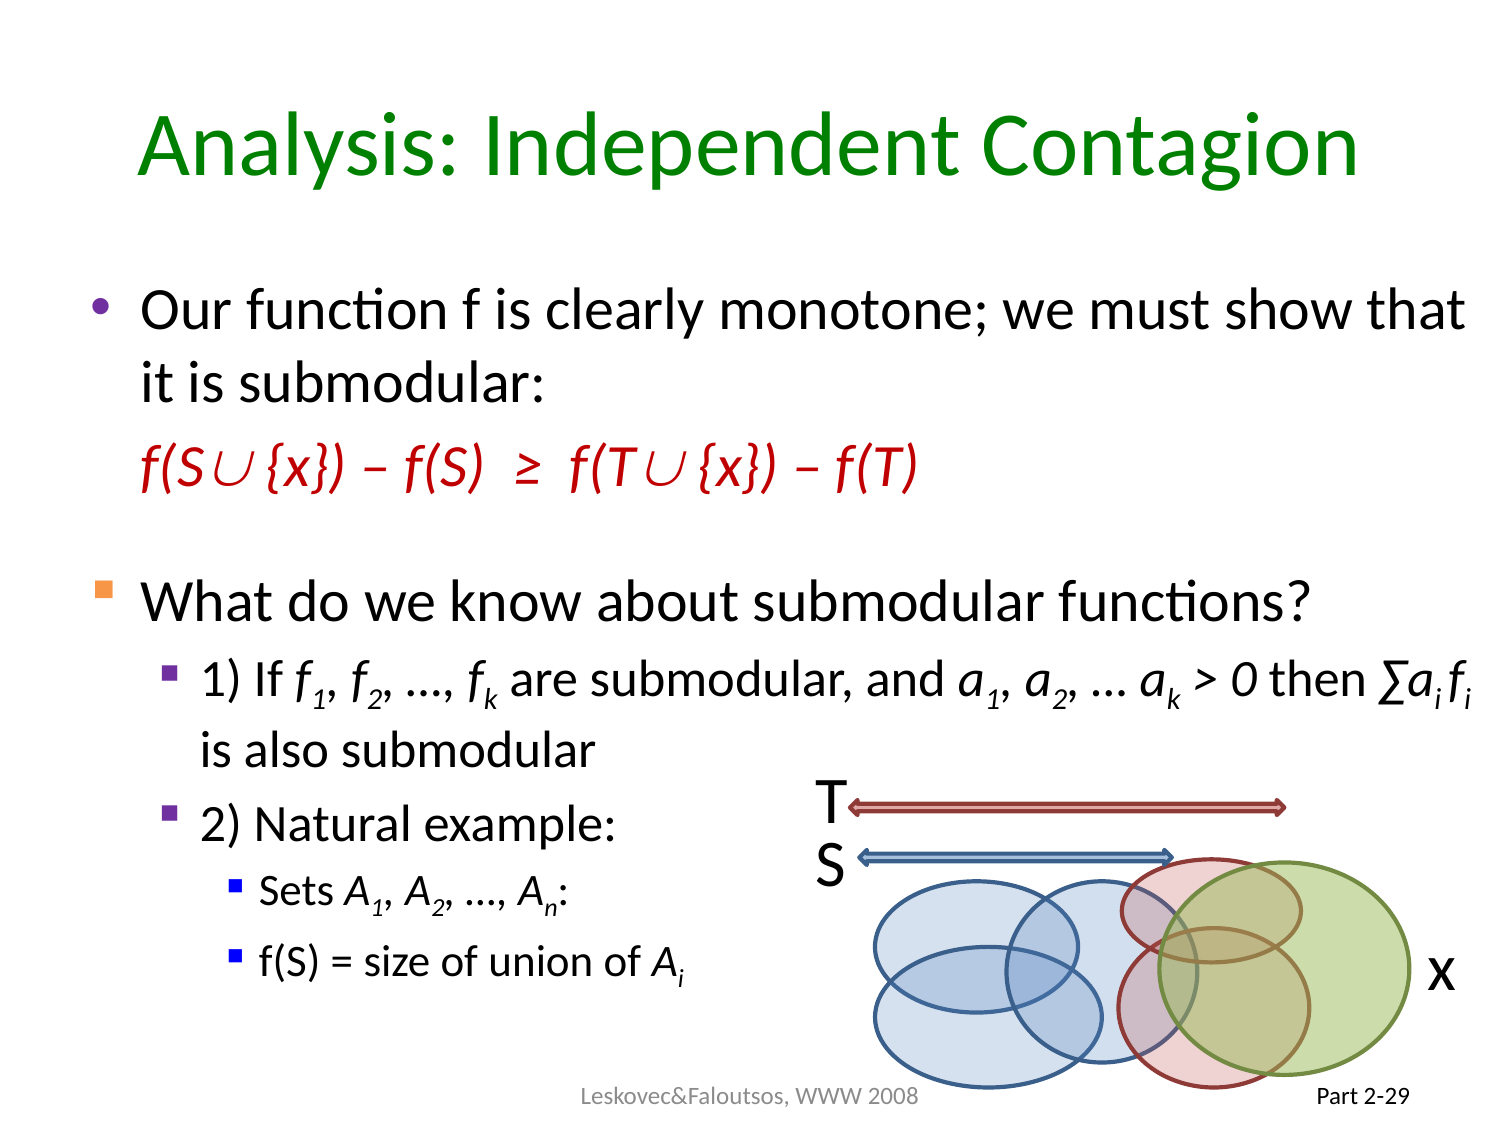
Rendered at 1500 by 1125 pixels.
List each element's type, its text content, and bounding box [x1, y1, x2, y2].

text_box x [1412, 916, 1472, 1012]
text_box [872, 879, 1045, 982]
text_box [1116, 949, 1223, 1065]
list Our function f is clearly monotone; we must show that it is submodular: f(S {x}) – f(S) ≥ f(T {x}) – f(T) What do we know about submodular functions? 1) If f1, f2, …, fk are submodular, and a1, a2, … ak > 0 then ∑ai fi is also submodular 2) Natural example: Sets A1, A2, …, An: f(S) = size of union of Ai [75, 262, 1500, 1013]
text_box [861, 847, 1174, 867]
text_box T [800, 749, 863, 845]
text_box [1119, 857, 1253, 955]
title Analysis: Independent Contagion [75, 45, 1425, 233]
text_box S [800, 845, 861, 908]
text_box [872, 944, 1078, 1090]
text_box [863, 798, 1287, 818]
text_box [1157, 860, 1412, 1065]
footer Leskovec&Faloutsos, WWW 2008 [512, 1065, 988, 1125]
slide_number Part 2-29 [1074, 1065, 1425, 1125]
text_box [1004, 879, 1145, 1065]
